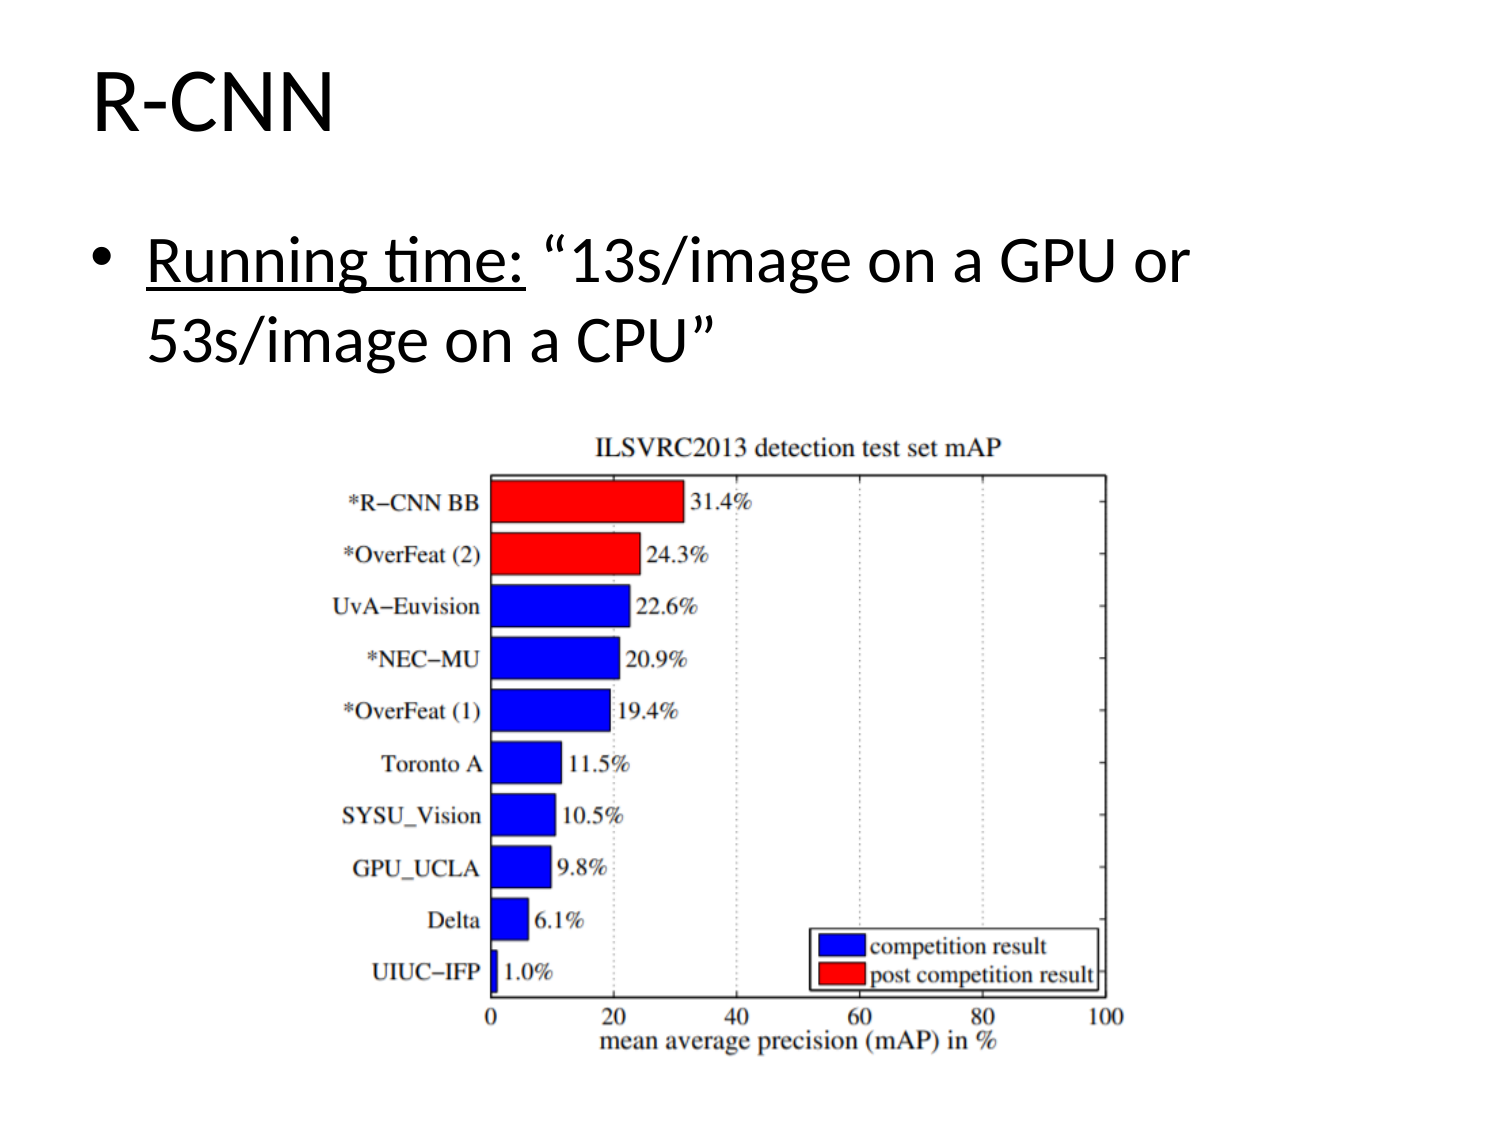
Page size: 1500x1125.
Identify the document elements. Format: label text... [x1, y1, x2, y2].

title R-CNN [76, 0, 1427, 189]
list Running time: “13s/image on a GPU or 53s/image on a CPU” [75, 208, 1425, 1005]
picture [302, 383, 1198, 1070]
